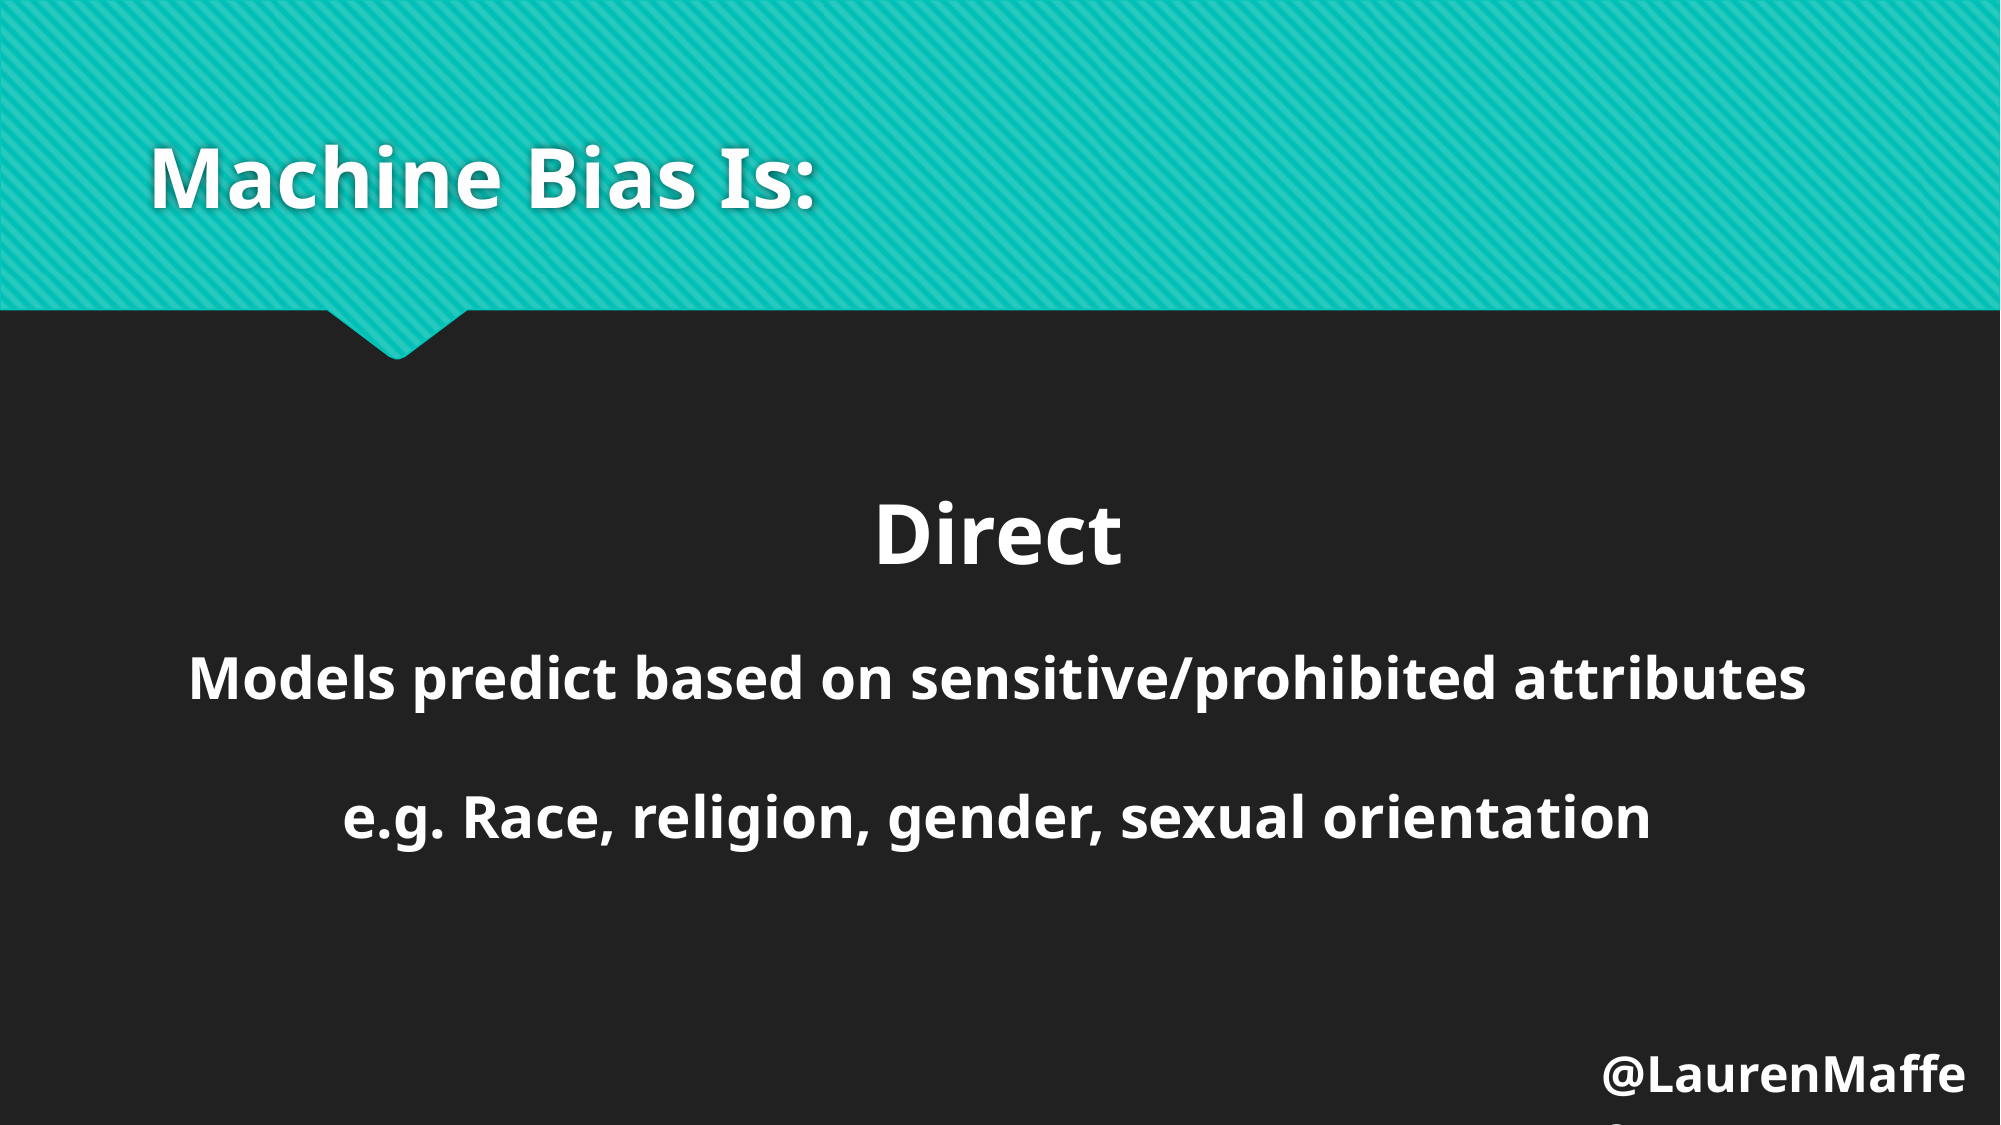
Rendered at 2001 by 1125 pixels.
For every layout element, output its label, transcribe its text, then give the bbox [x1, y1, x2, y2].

text_box Direct Models predict based on sensitive/prohibited attributes e.g. Race, religion, gender, sexual orientation [0, 473, 2000, 923]
text_box @LaurenMaffeo [1586, 1034, 1991, 1111]
picture [1, 1, 1999, 357]
title Machine Bias Is: [132, 73, 1868, 233]
